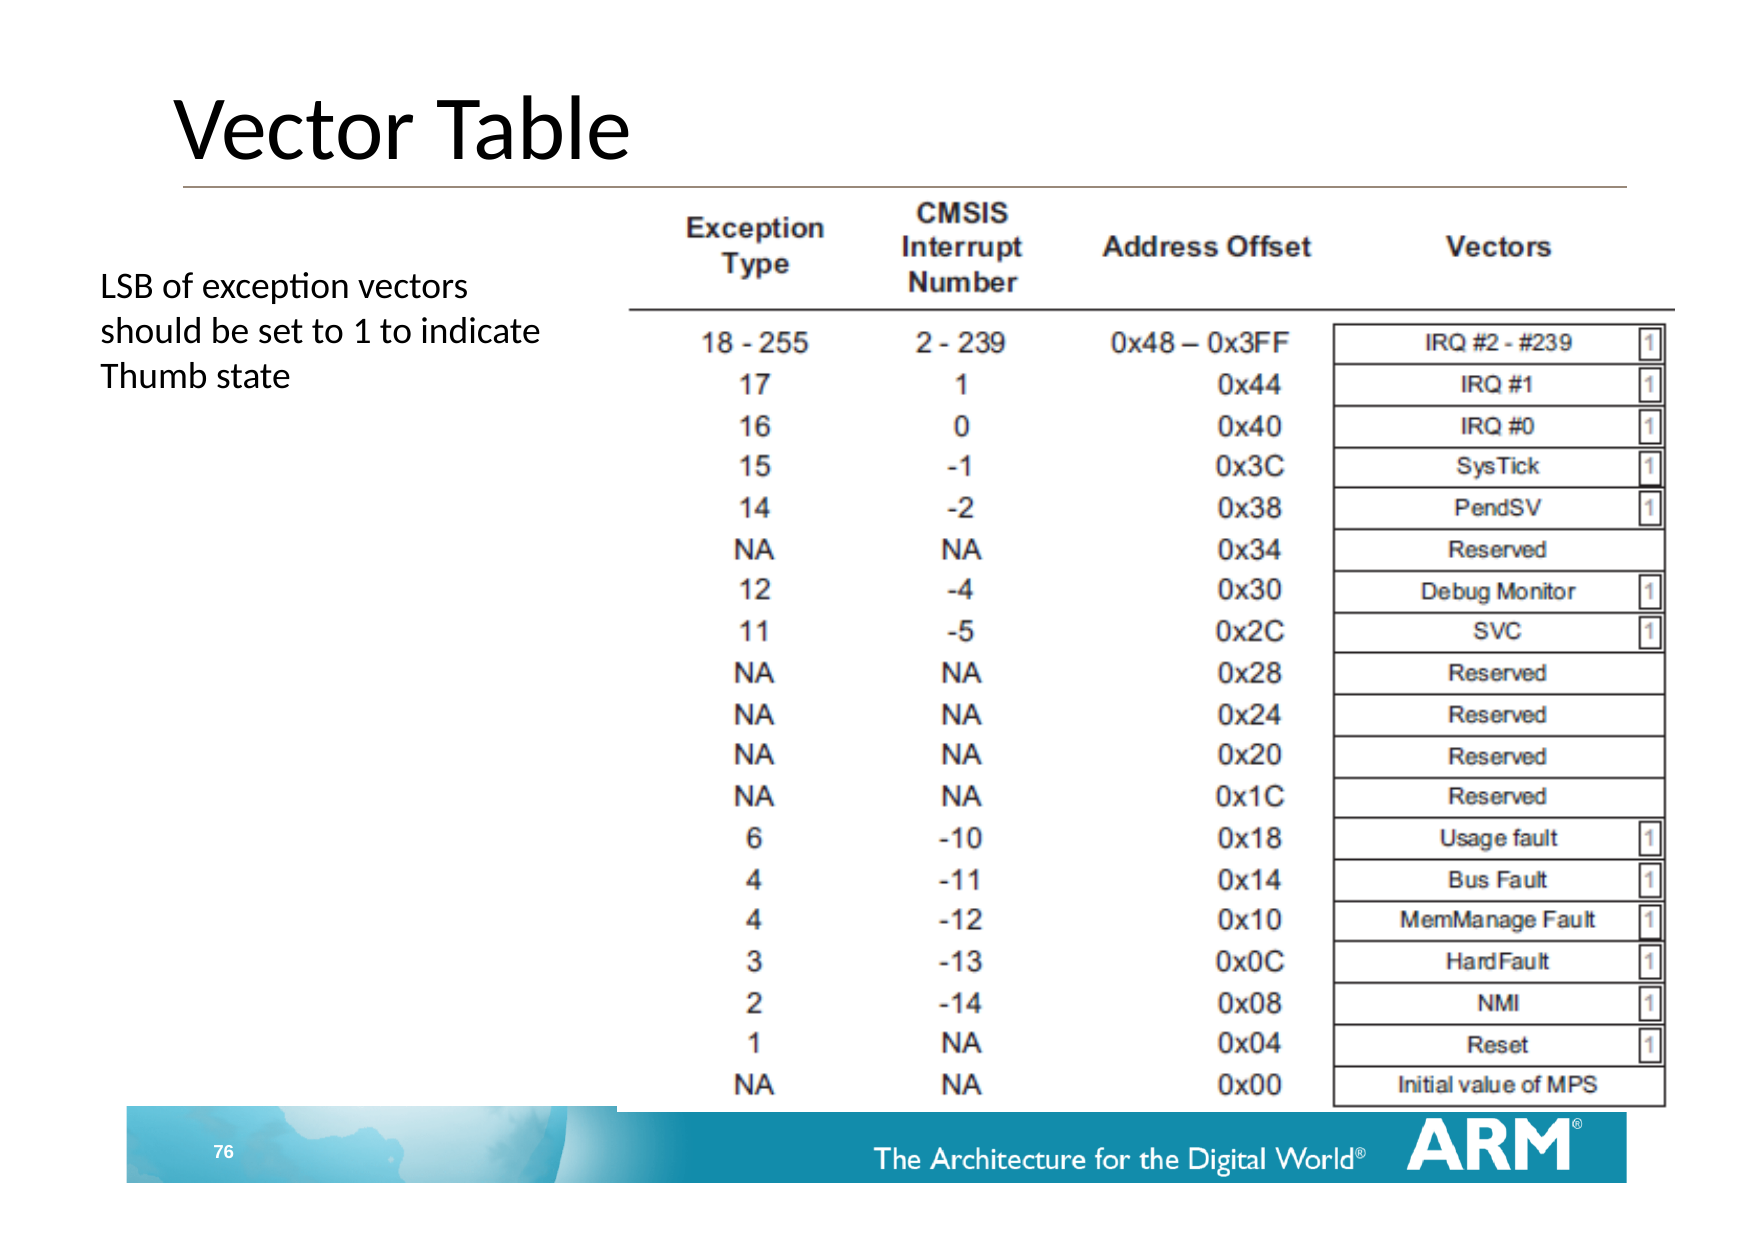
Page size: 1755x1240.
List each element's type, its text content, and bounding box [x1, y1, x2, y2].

text_box LSB of exception vectors should be set to 1 to indicate Thumb state [85, 253, 570, 404]
picture [126, 188, 1676, 1183]
slide_number 76 [198, 1139, 287, 1187]
title Vector Table [173, 80, 1581, 172]
